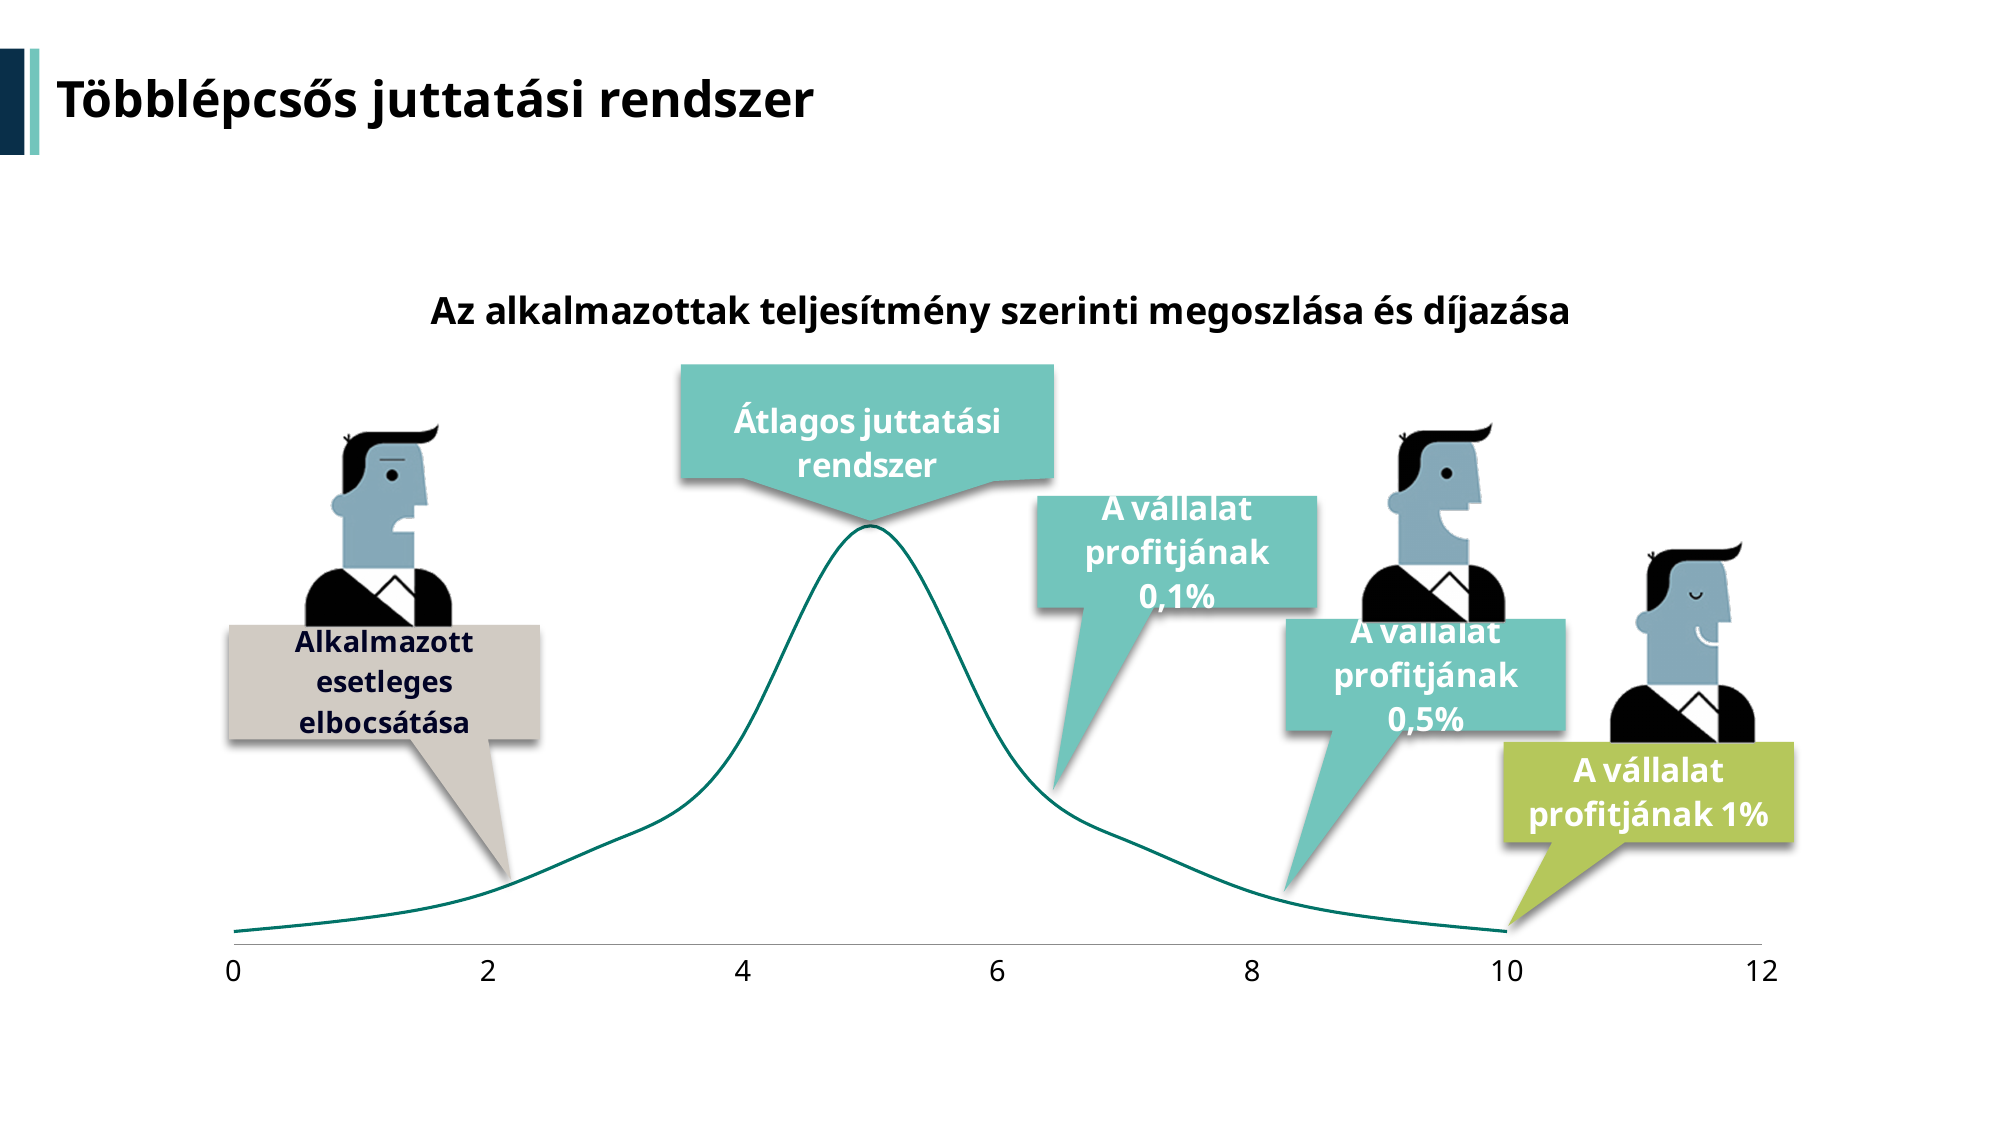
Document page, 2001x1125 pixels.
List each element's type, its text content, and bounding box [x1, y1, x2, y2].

chart [208, 249, 1803, 1011]
title Többlépcsős juttatási rendszer [41, 48, 1958, 155]
